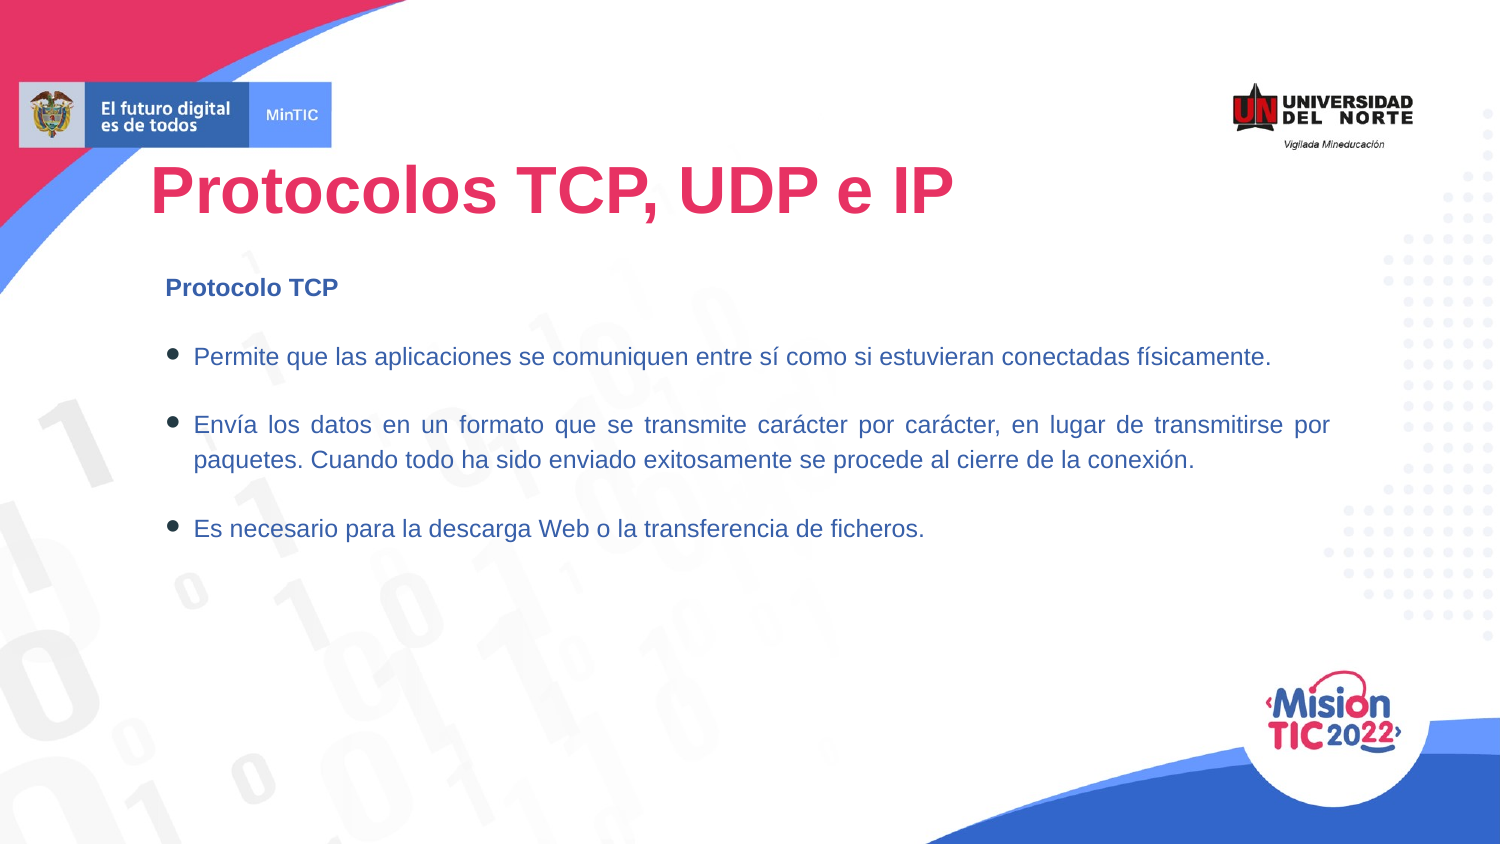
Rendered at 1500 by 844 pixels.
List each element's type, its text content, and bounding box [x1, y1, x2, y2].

text_box Protocolo TCP Permite que las aplicaciones se comuniquen entre sí como si estuvieran conectadas físicamente. Envía los datos en un formato que se transmite carácter por carácter, en lugar de transmitirse por paquetes. Cuando todo ha sido enviado exitosamente se procede al cierre de la conexión. Es necesario para la descarga Web o la transferencia de ficheros. [139, 260, 1333, 667]
text_box Protocolos TCP, UDP e IP [139, 92, 1291, 234]
picture [0, 0, 1500, 844]
